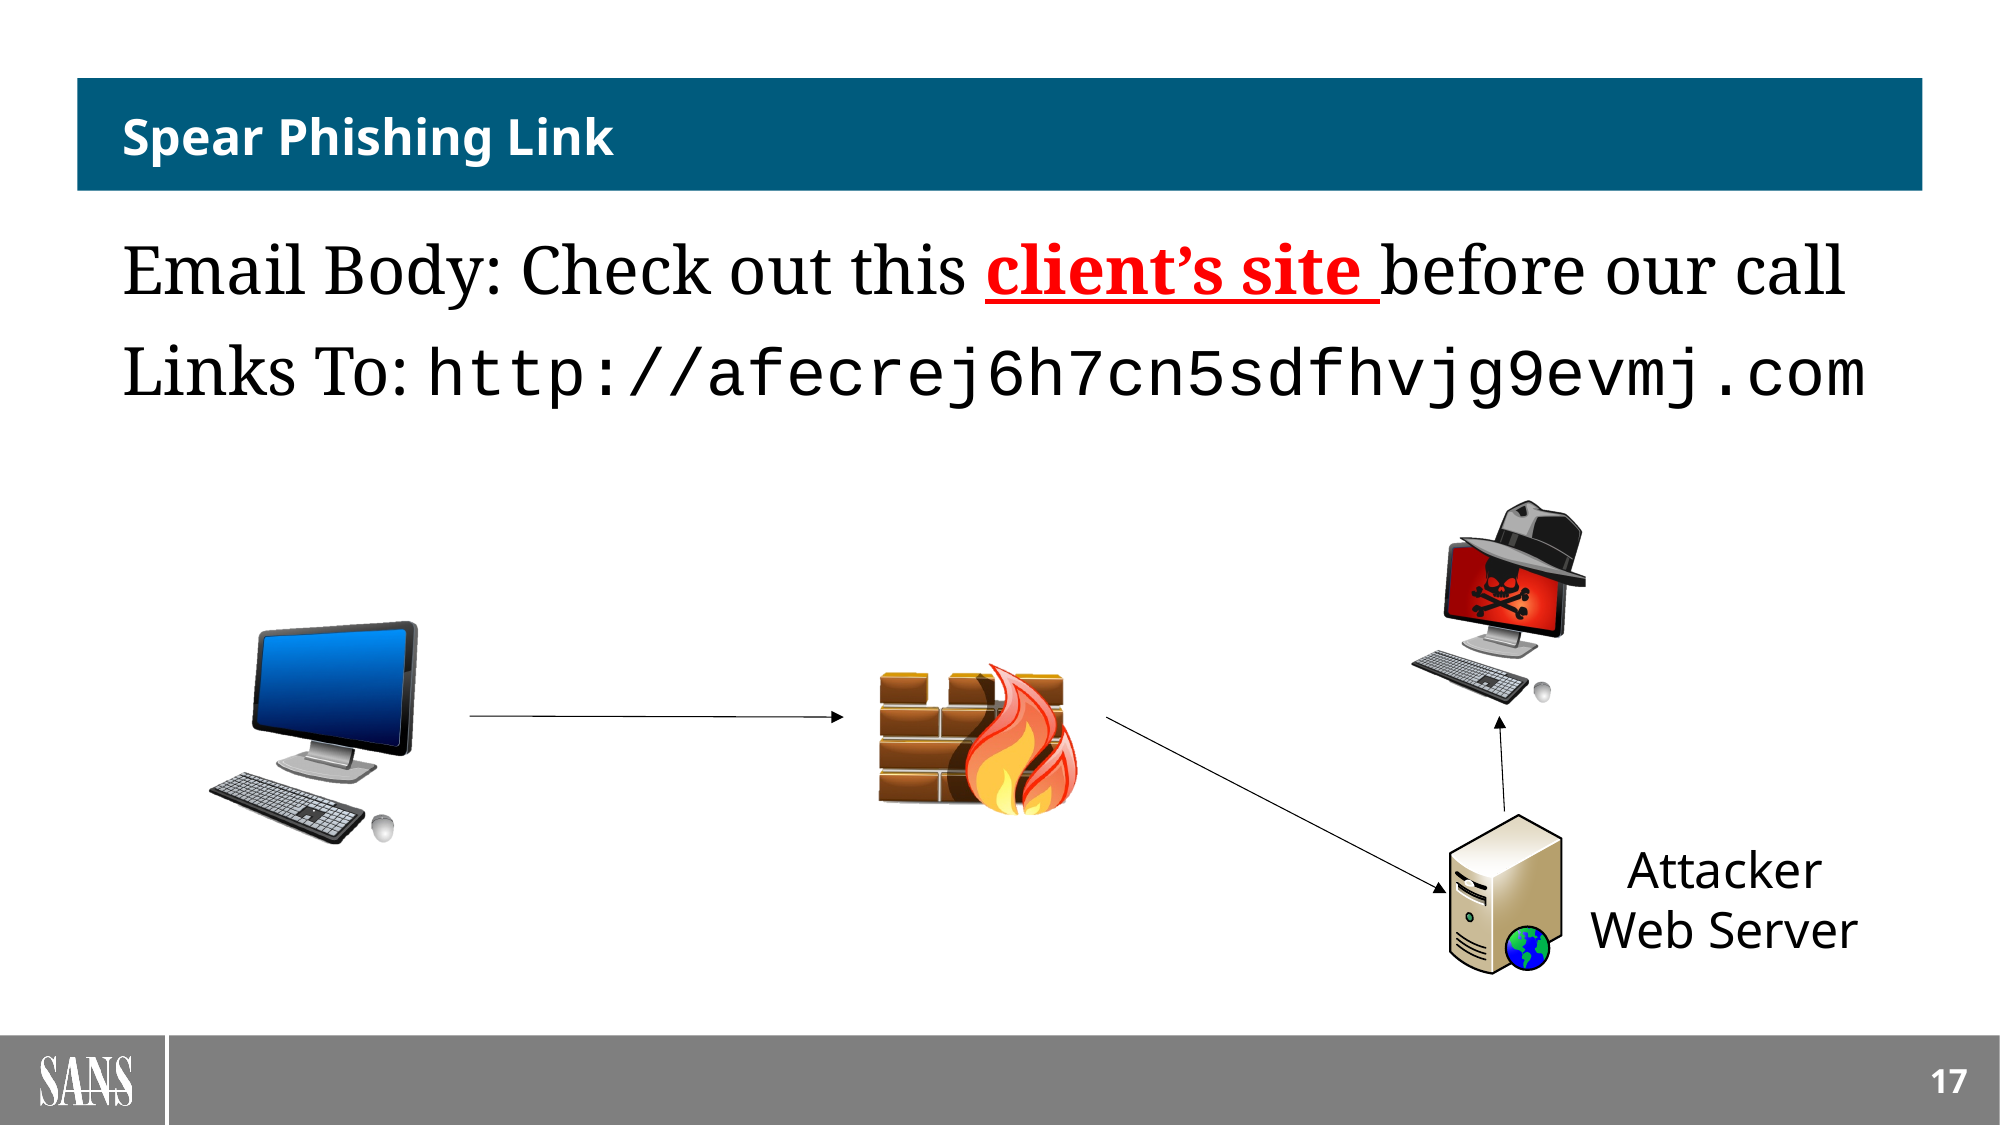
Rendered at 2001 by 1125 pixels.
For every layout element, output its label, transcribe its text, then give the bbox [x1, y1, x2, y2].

picture [1391, 499, 1608, 717]
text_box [1499, 716, 1505, 811]
picture [182, 572, 470, 860]
list Email Body: Check out this client’s site before our call Links To: http://afecrej6h7cn5sdfhvjg9evmj.com [107, 220, 1893, 1021]
text_box Attacker Web Server [1574, 831, 1876, 966]
title Spear Phishing Link [107, 78, 1893, 191]
picture [843, 607, 1107, 827]
picture [1446, 811, 1563, 975]
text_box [1106, 717, 1447, 894]
